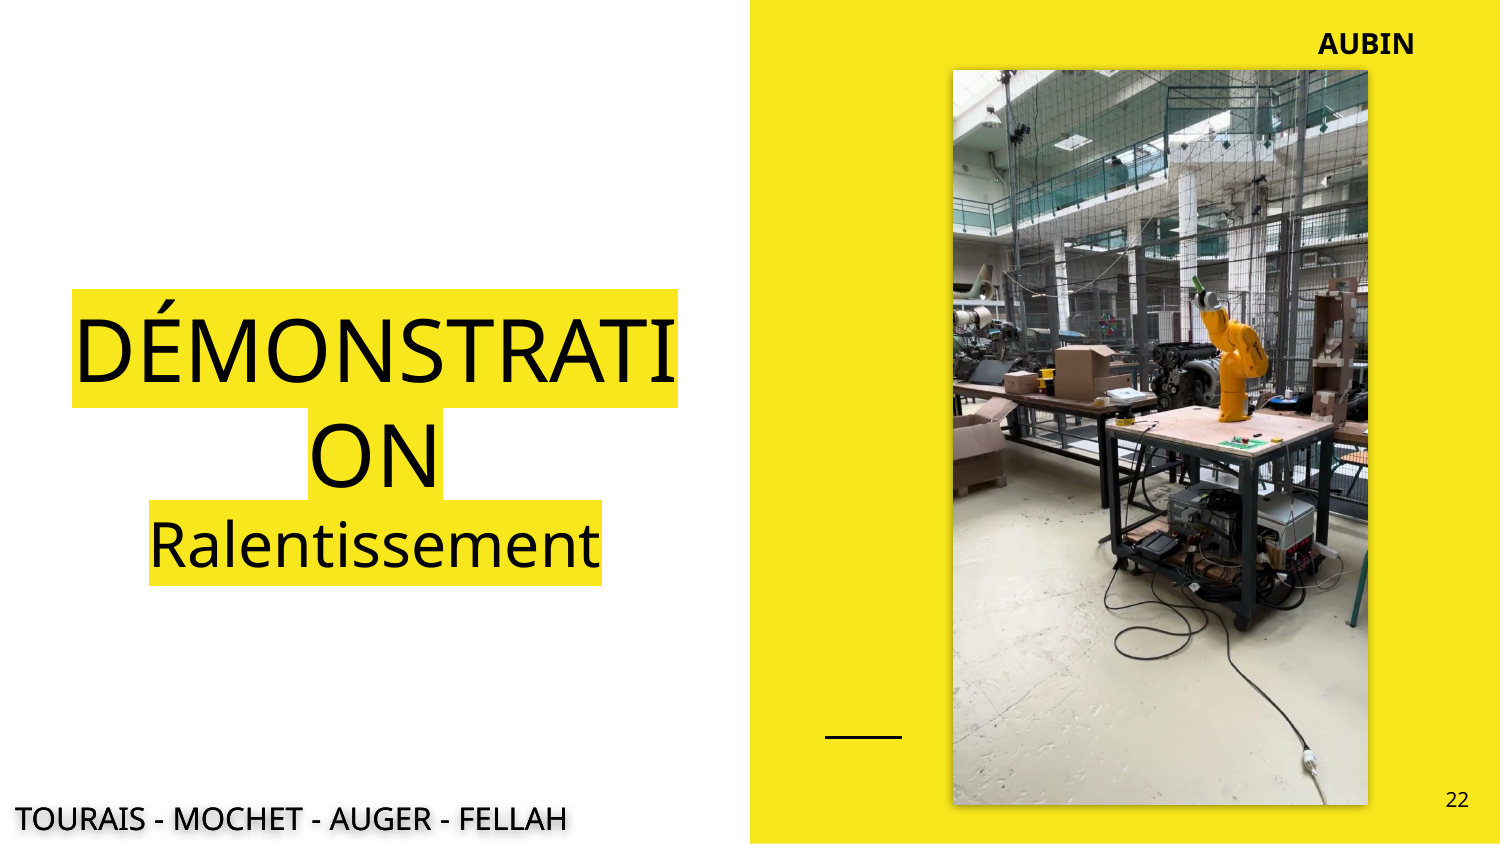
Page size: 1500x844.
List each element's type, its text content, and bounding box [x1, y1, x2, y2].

picture [953, 69, 1368, 805]
text_box TOURAIS - MOCHET - AUGER - FELLAH [0, 784, 947, 844]
text_box AUBIN [1303, 10, 1493, 67]
title DÉMONSTRATION Ralentissement [43, 177, 708, 698]
slide_number ‹#› [1394, 769, 1484, 834]
